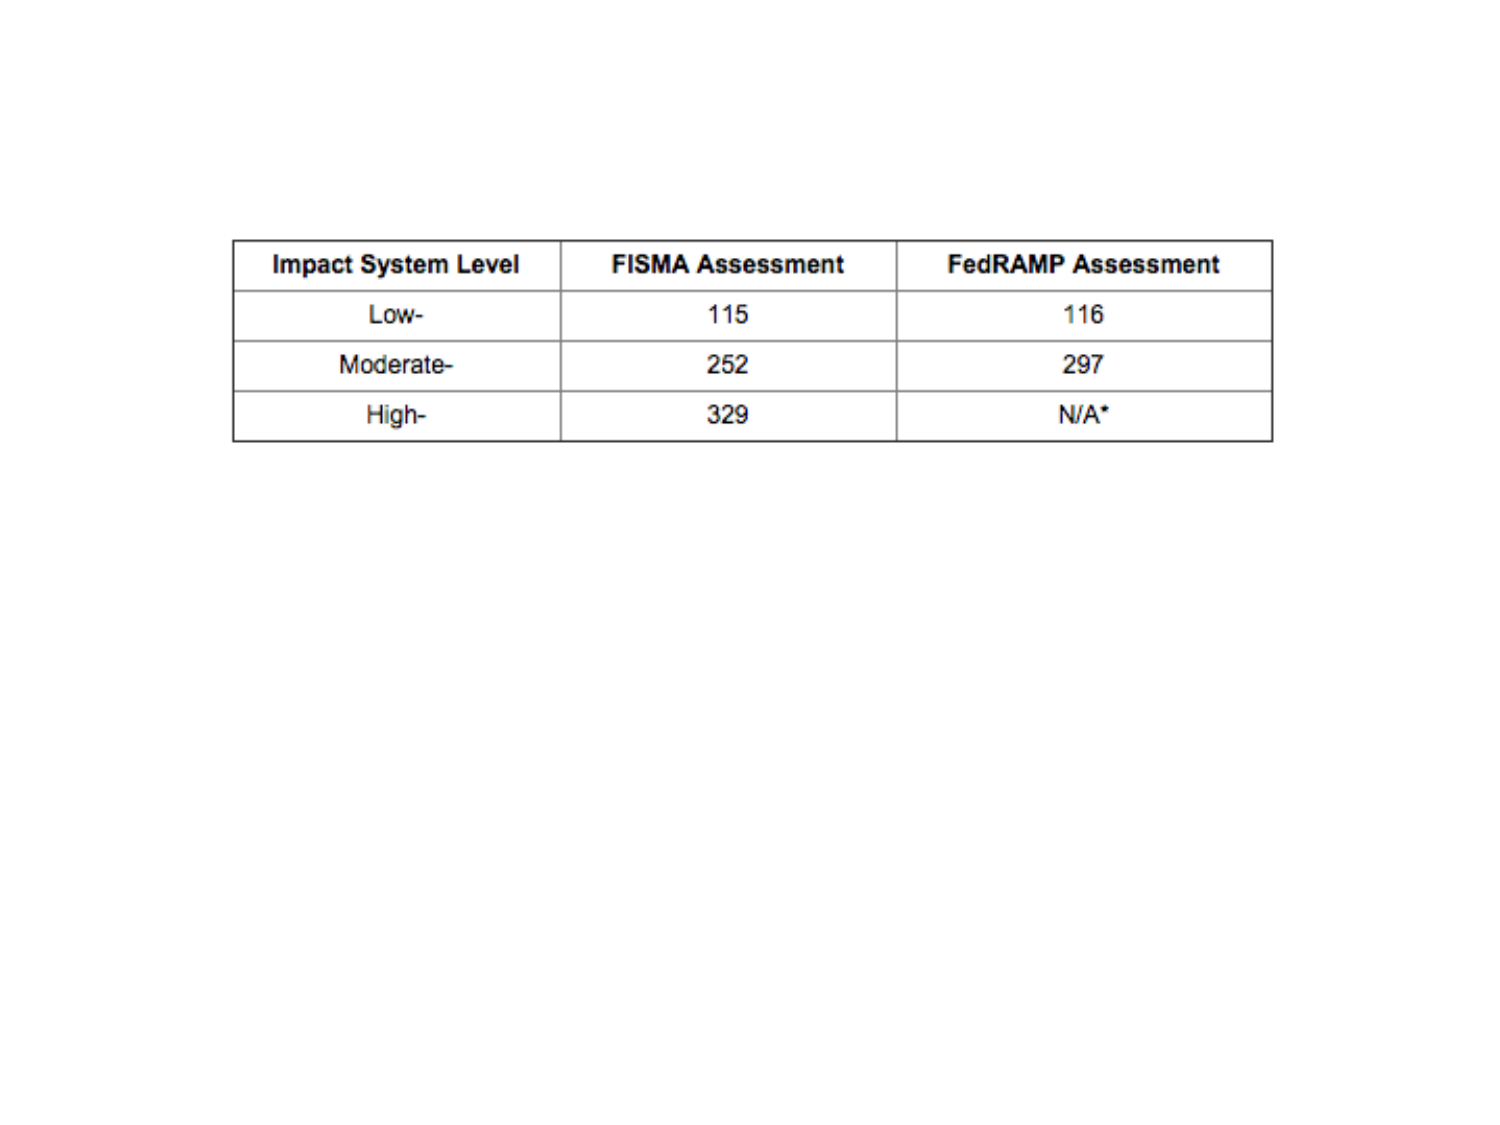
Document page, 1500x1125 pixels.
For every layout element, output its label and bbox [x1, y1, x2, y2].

picture [189, 211, 1301, 446]
